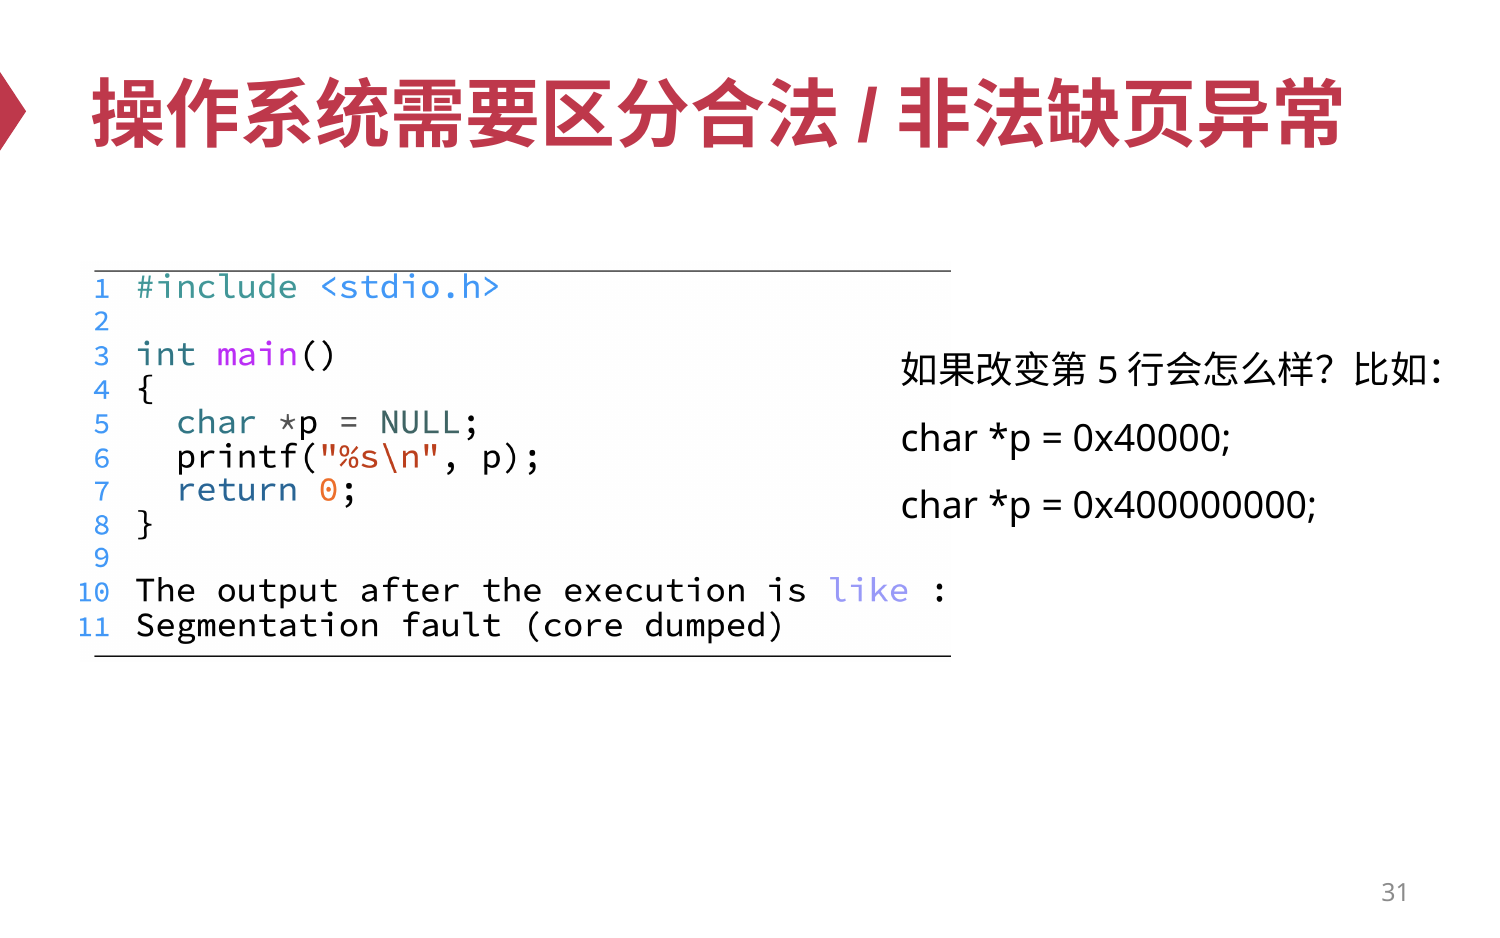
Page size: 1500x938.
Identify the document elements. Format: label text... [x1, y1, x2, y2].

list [80, 261, 951, 662]
text_box 如果改变第5行会怎么样？比如： char *p = 0x40000; char *p = 0x400000000; [956, 316, 1480, 534]
title 操作系统需要区分合法/非法缺页异常 [75, 37, 1425, 186]
slide_number 31 [1074, 868, 1425, 919]
